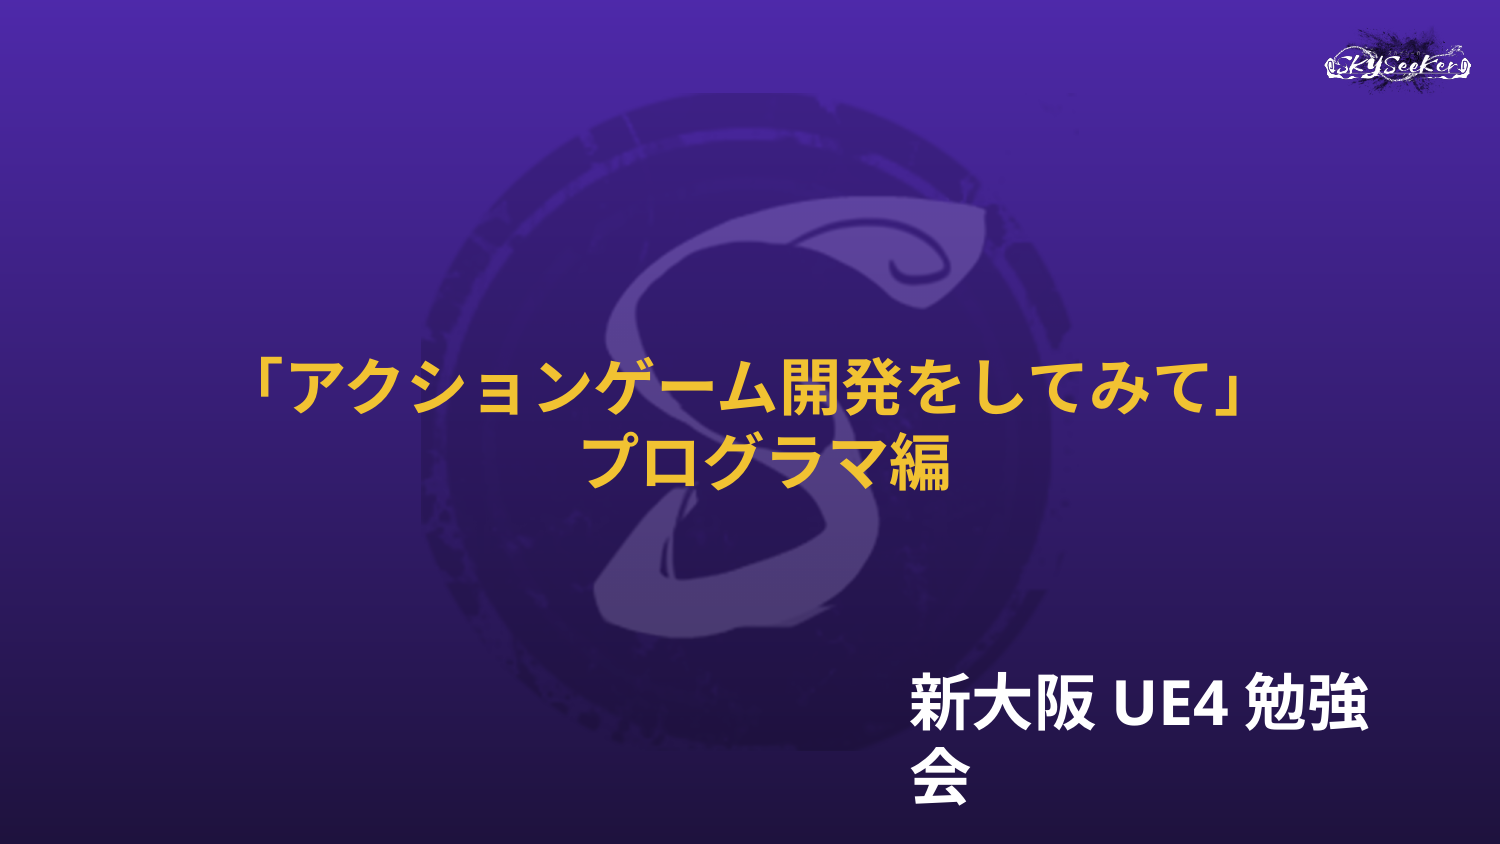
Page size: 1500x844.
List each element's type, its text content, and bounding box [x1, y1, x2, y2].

text_box 「アクションゲーム開発をしてみて」 プログラマ編 [200, 332, 1300, 511]
text_box 新大阪UE4勉強会 [894, 648, 1445, 733]
picture [1321, 24, 1475, 97]
